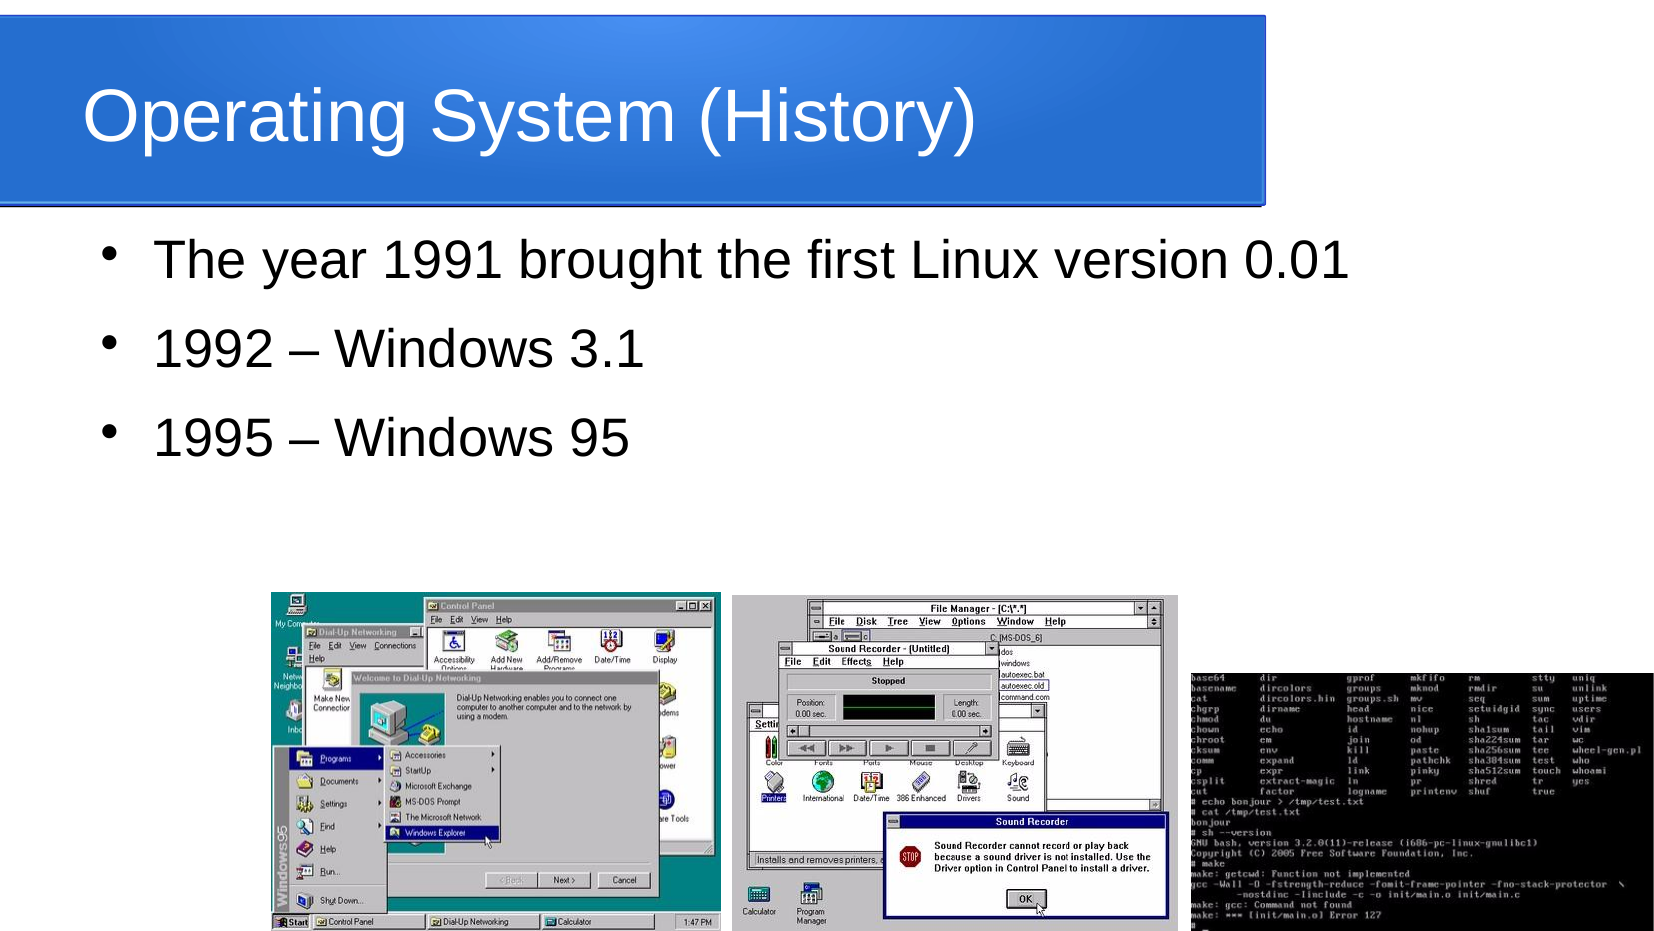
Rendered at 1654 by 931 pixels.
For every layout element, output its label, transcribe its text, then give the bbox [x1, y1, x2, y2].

picture [271, 592, 721, 931]
picture [732, 595, 1179, 931]
text_box Operating System (History) [82, 35, 1235, 189]
text_box The year 1991 brought the first Linux version 0.01 1992 – Windows 3.1 1995 – Windows 95 [82, 224, 1571, 482]
picture [0, 13, 1269, 211]
picture [1190, 672, 1654, 931]
